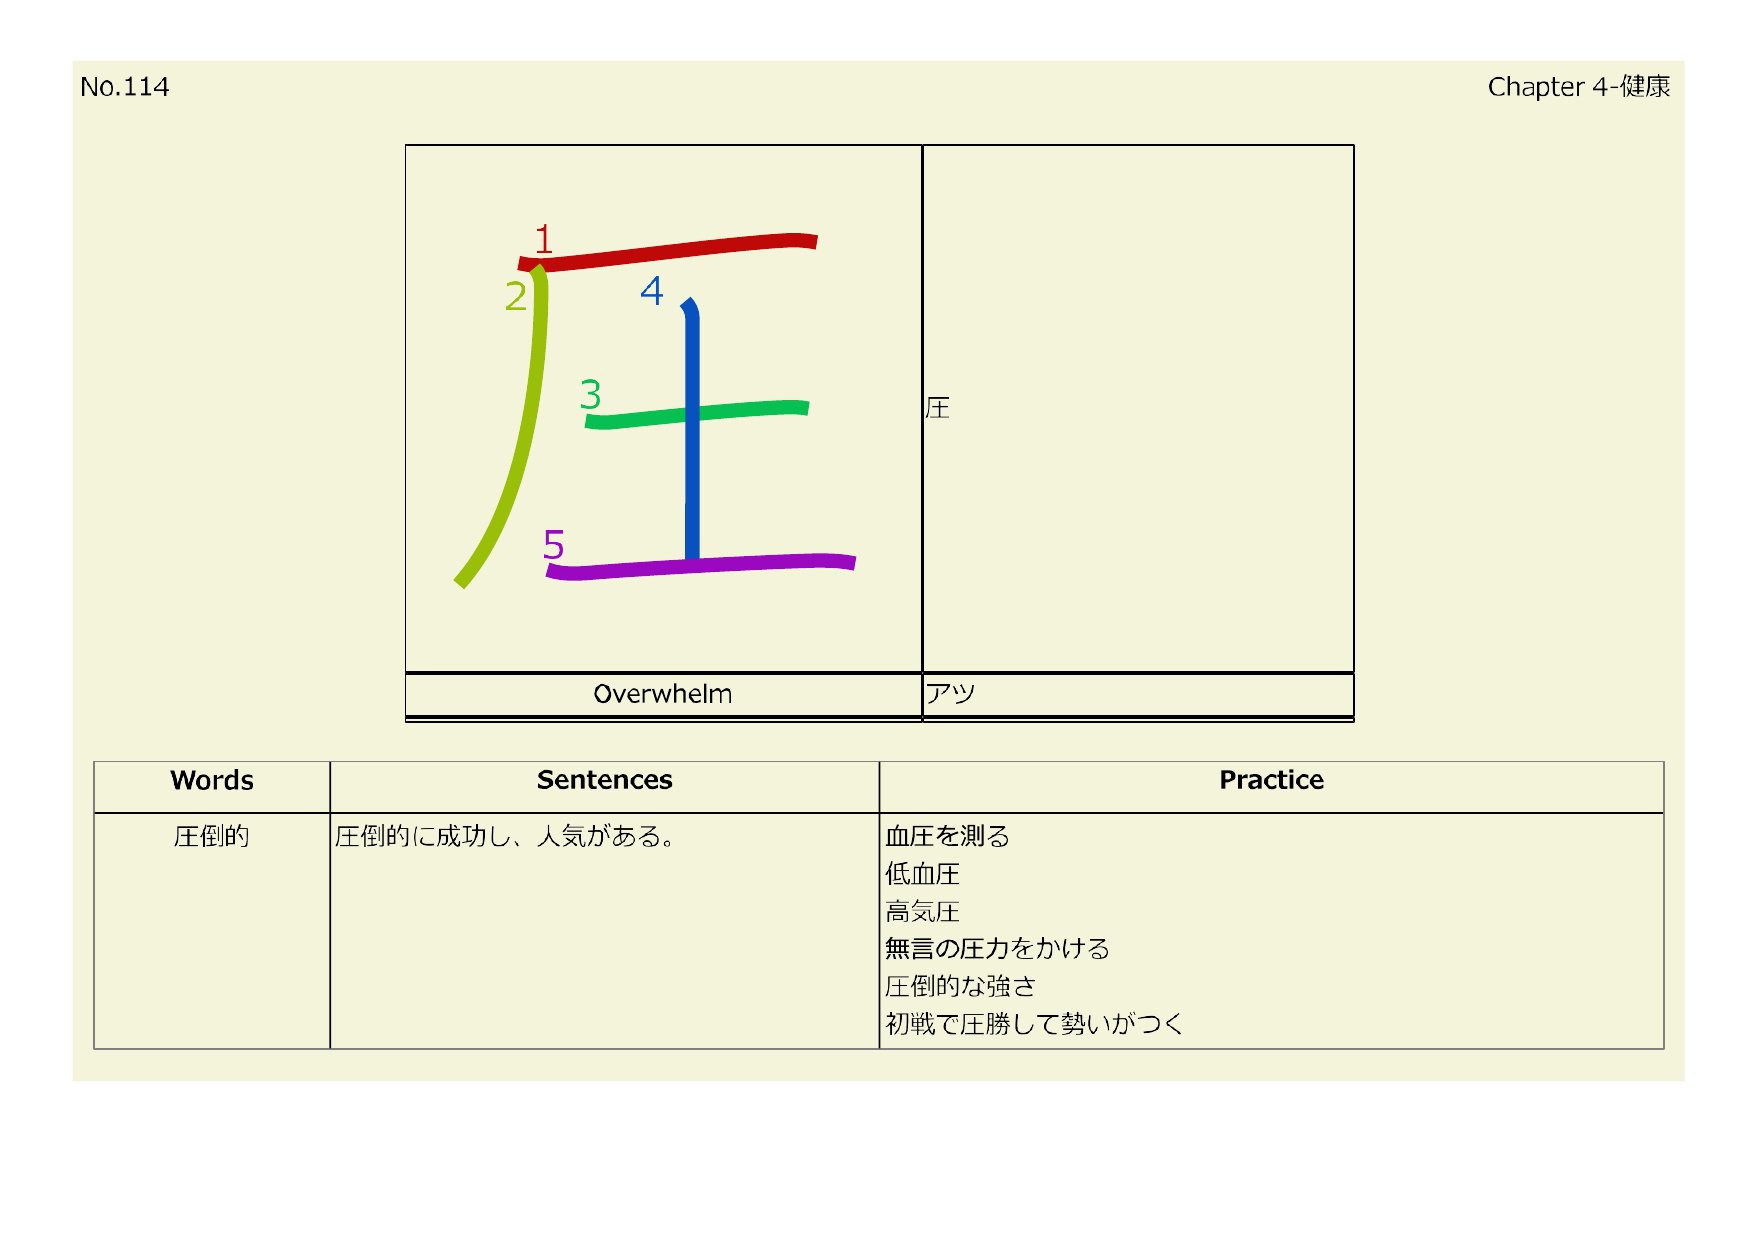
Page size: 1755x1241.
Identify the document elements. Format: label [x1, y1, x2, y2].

text_box [72, 60, 1685, 1082]
